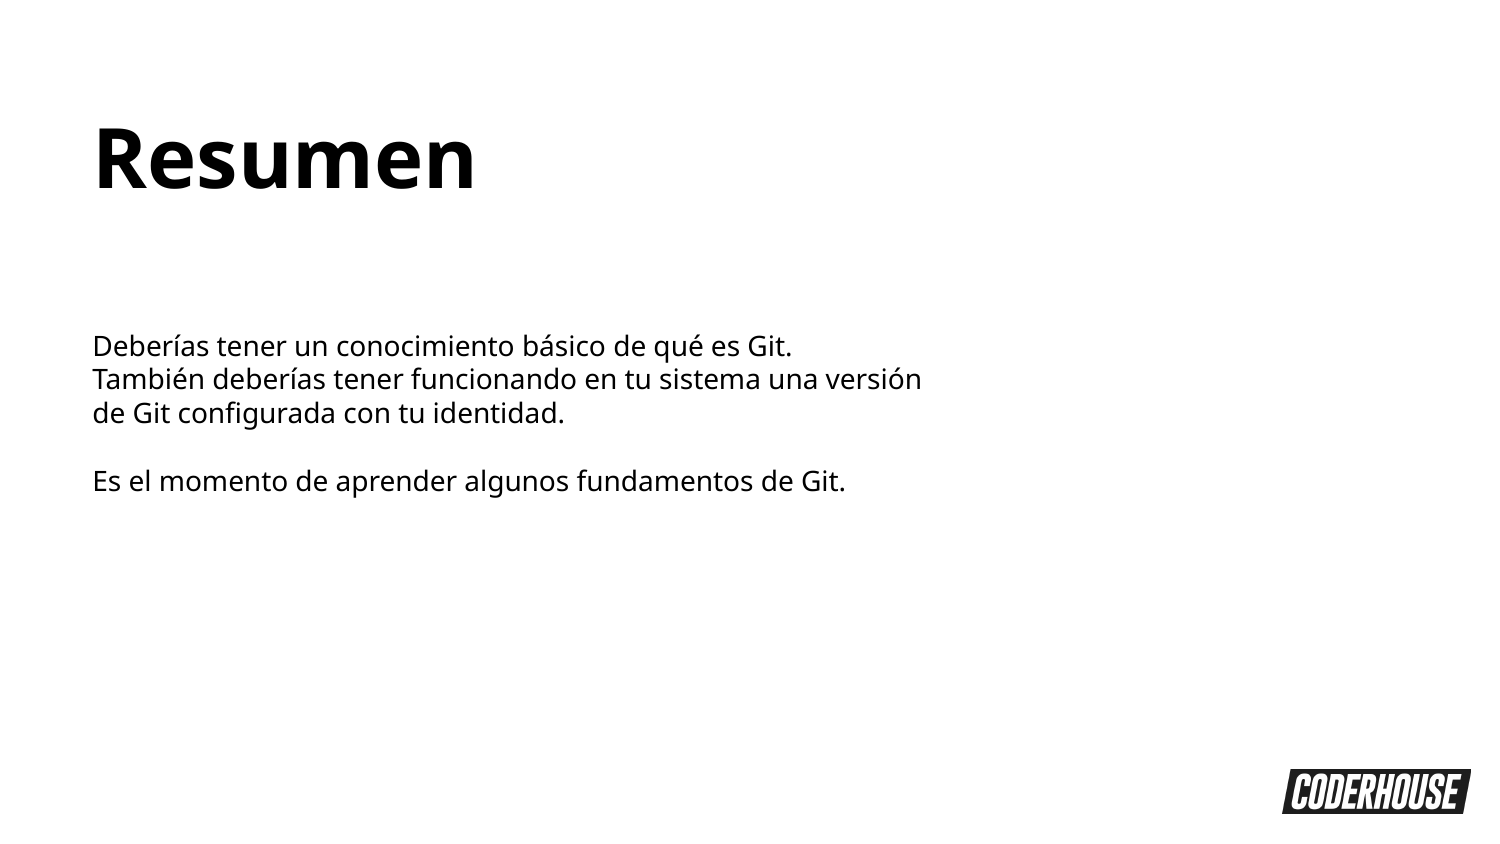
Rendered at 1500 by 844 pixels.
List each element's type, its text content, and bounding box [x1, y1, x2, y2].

text_box Deberías tener un conocimiento básico de qué es Git. También deberías tener funcionando en tu sistema una versión de Git configurada con tu identidad. Es el momento de aprender algunos fundamentos de Git. [77, 312, 962, 579]
picture [1281, 769, 1471, 814]
text_box Resumen [77, 101, 1414, 222]
